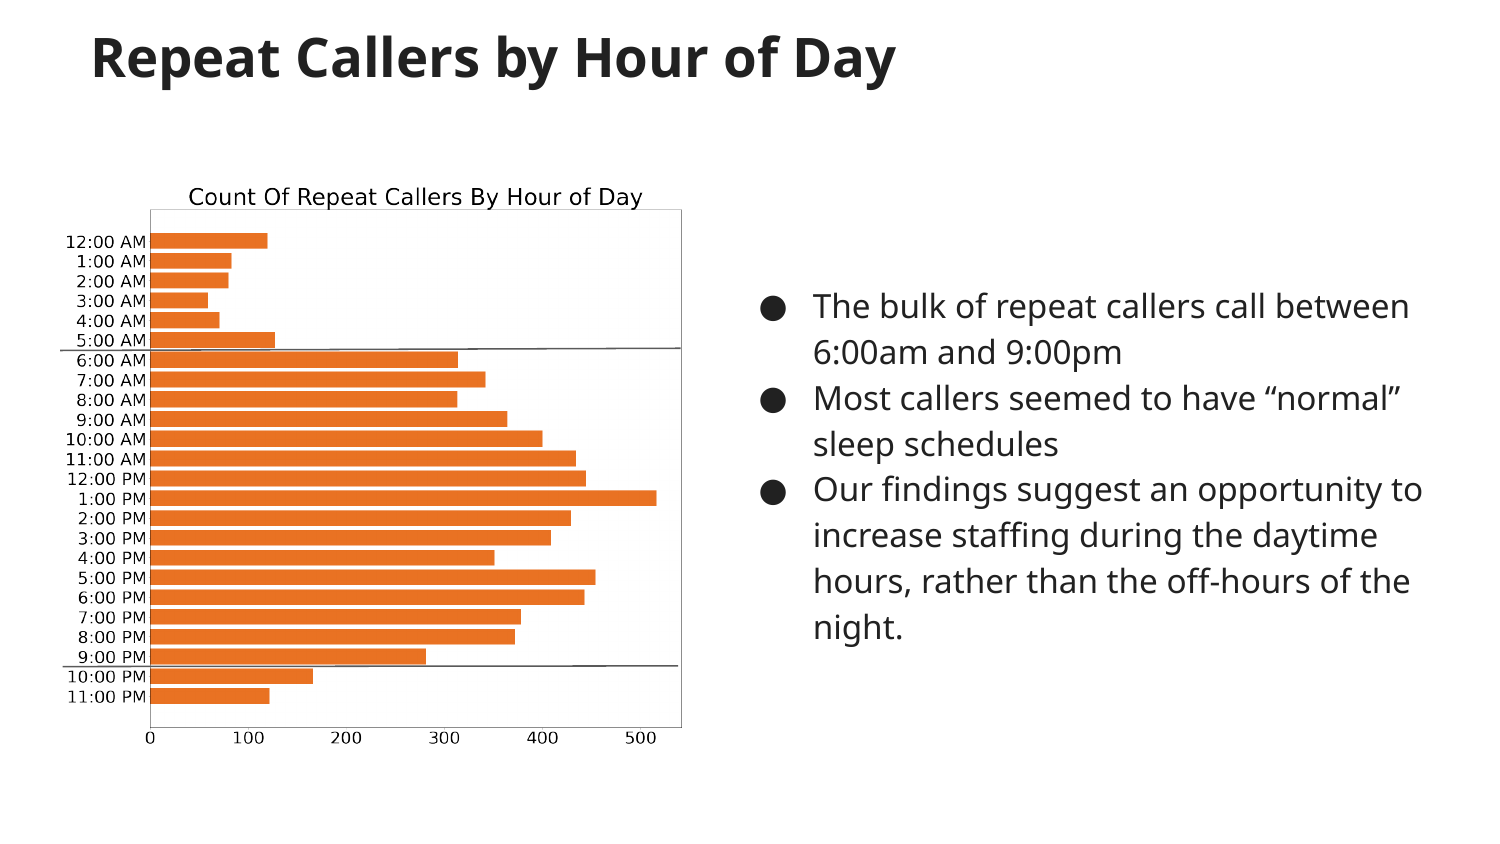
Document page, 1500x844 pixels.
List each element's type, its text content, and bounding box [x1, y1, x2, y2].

picture [64, 127, 751, 813]
text_box The bulk of repeat callers call between 6:00am and 9:00pm Most callers seemed to have “normal” sleep schedules Our findings suggest an opportunity to increase staffing during the daytime hours, rather than the off-hours of the night. [755, 264, 1441, 662]
title Repeat Callers by Hour of Day [75, 7, 1473, 102]
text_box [59, 347, 681, 351]
